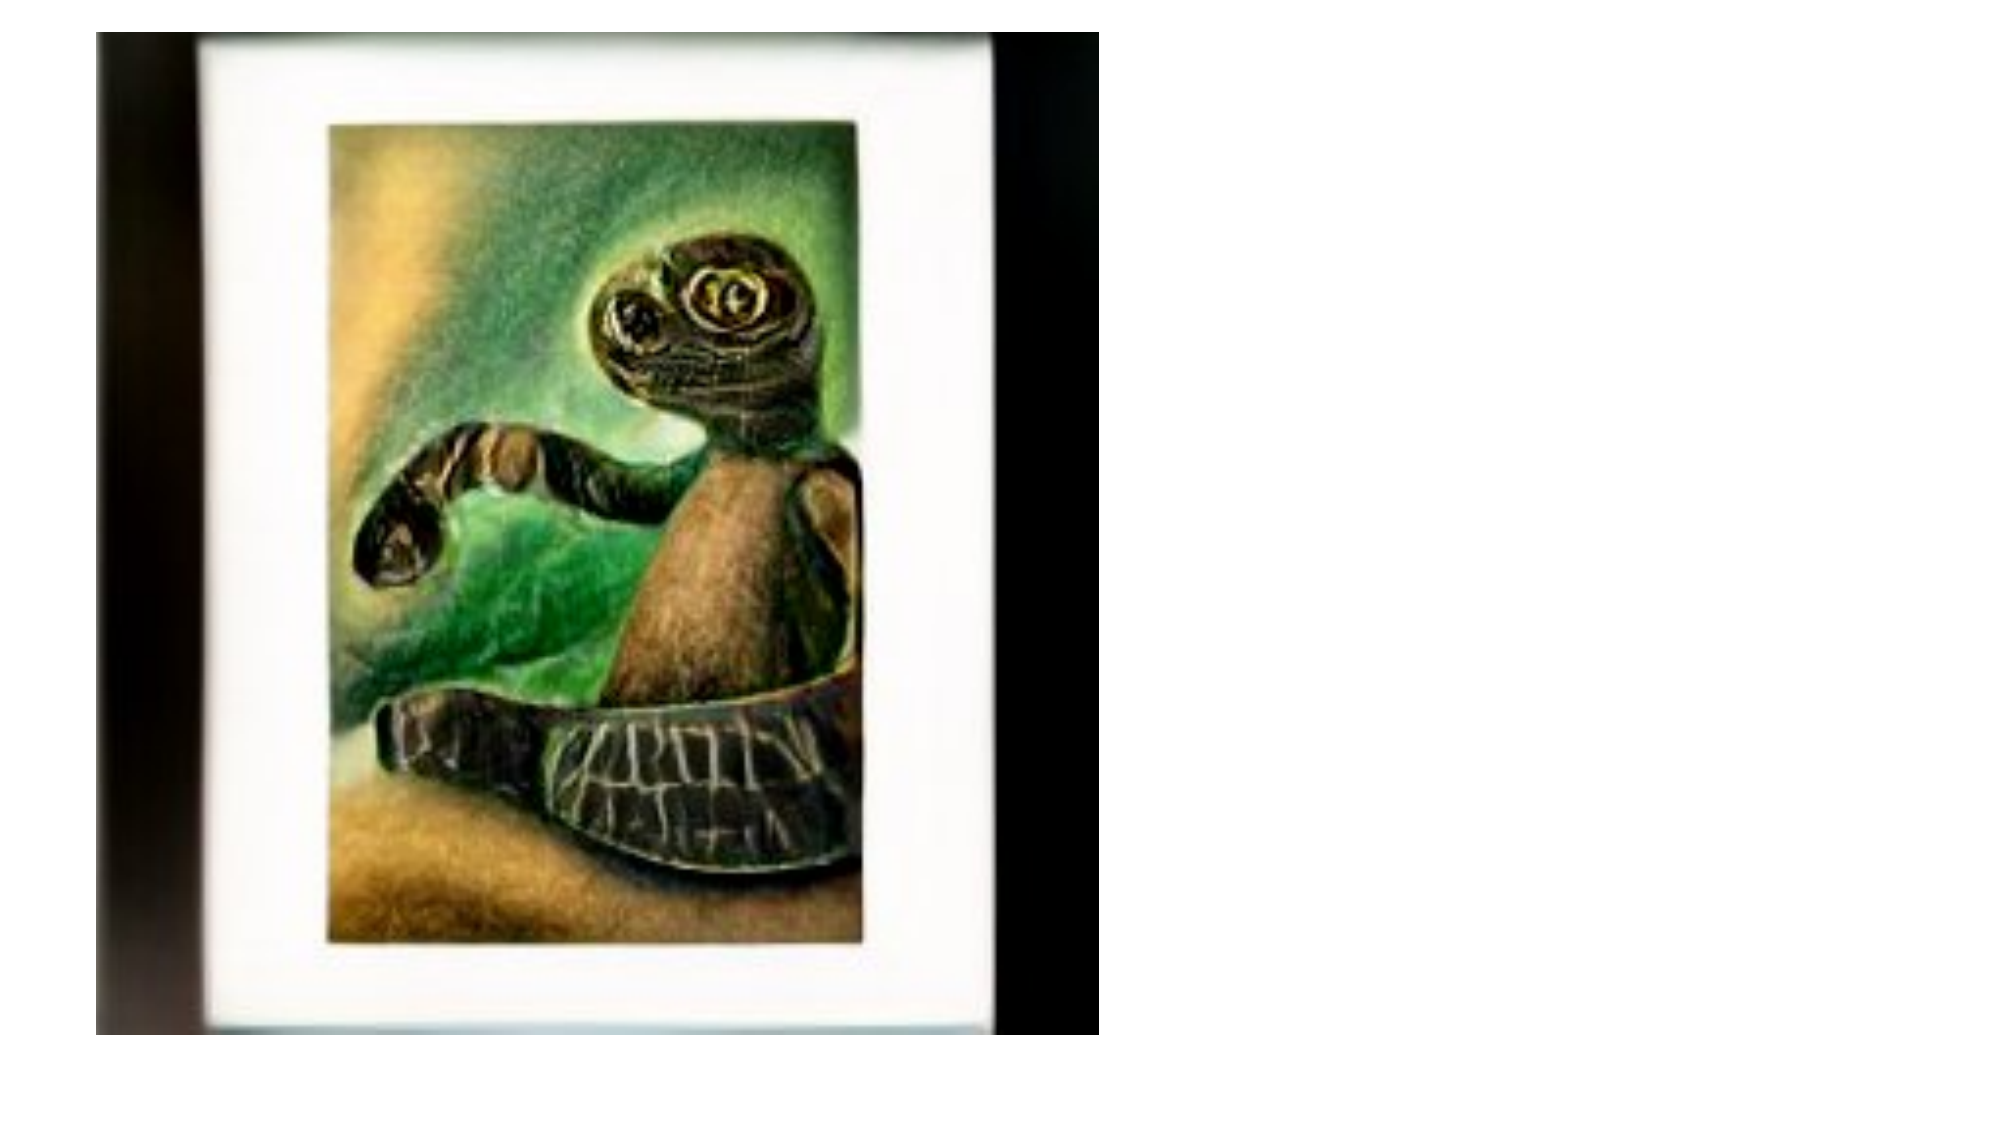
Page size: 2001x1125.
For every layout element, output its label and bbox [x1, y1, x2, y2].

picture [96, 32, 1099, 1035]
